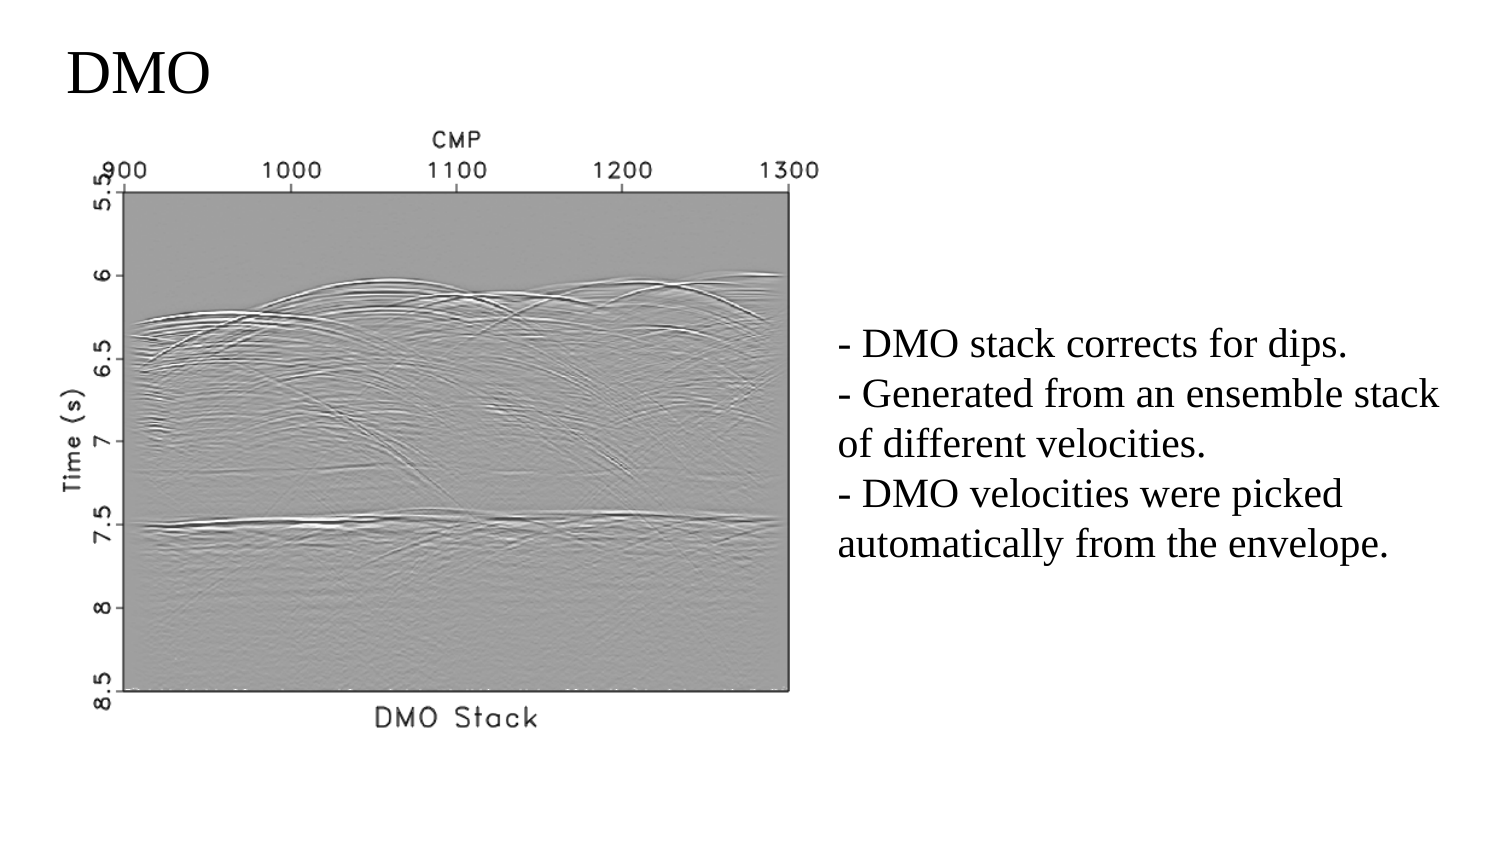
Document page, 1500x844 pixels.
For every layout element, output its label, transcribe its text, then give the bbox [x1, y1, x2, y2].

picture [0, 109, 867, 776]
title DMO [51, 15, 1449, 110]
text_box - DMO stack corrects for dips. - Generated from an ensemble stack of different velocities. - DMO velocities were picked automatically from the envelope. [871, 300, 1464, 585]
